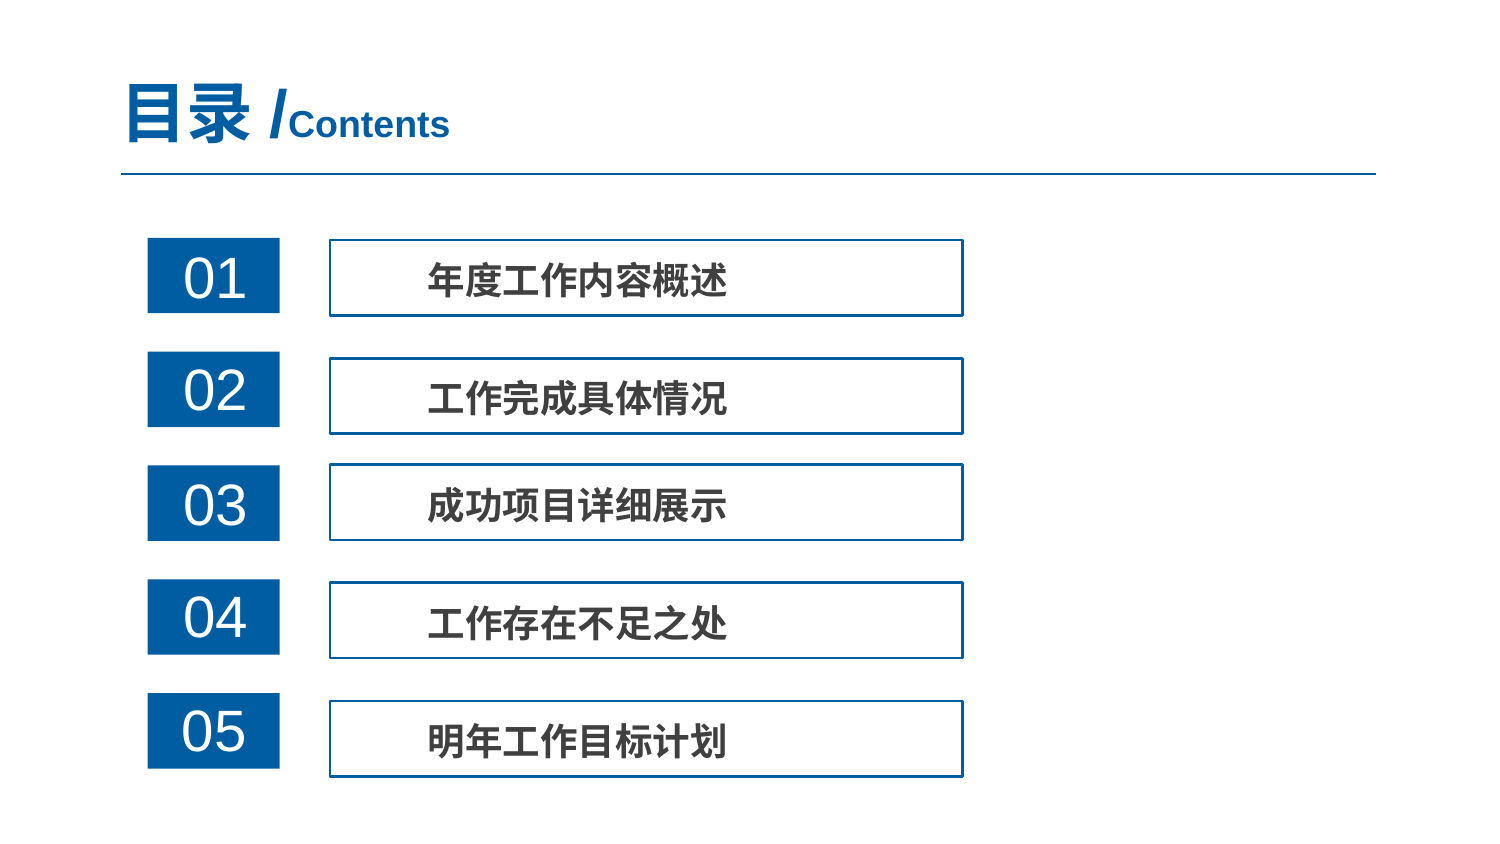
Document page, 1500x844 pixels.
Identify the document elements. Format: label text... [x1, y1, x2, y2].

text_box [147, 685, 293, 773]
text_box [329, 358, 963, 434]
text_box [147, 571, 295, 658]
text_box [147, 232, 295, 319]
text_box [329, 239, 963, 316]
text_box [329, 700, 963, 777]
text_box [147, 344, 295, 431]
text_box 目录/Contents [100, 70, 471, 152]
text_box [147, 459, 295, 546]
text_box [329, 464, 963, 541]
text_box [329, 582, 963, 659]
